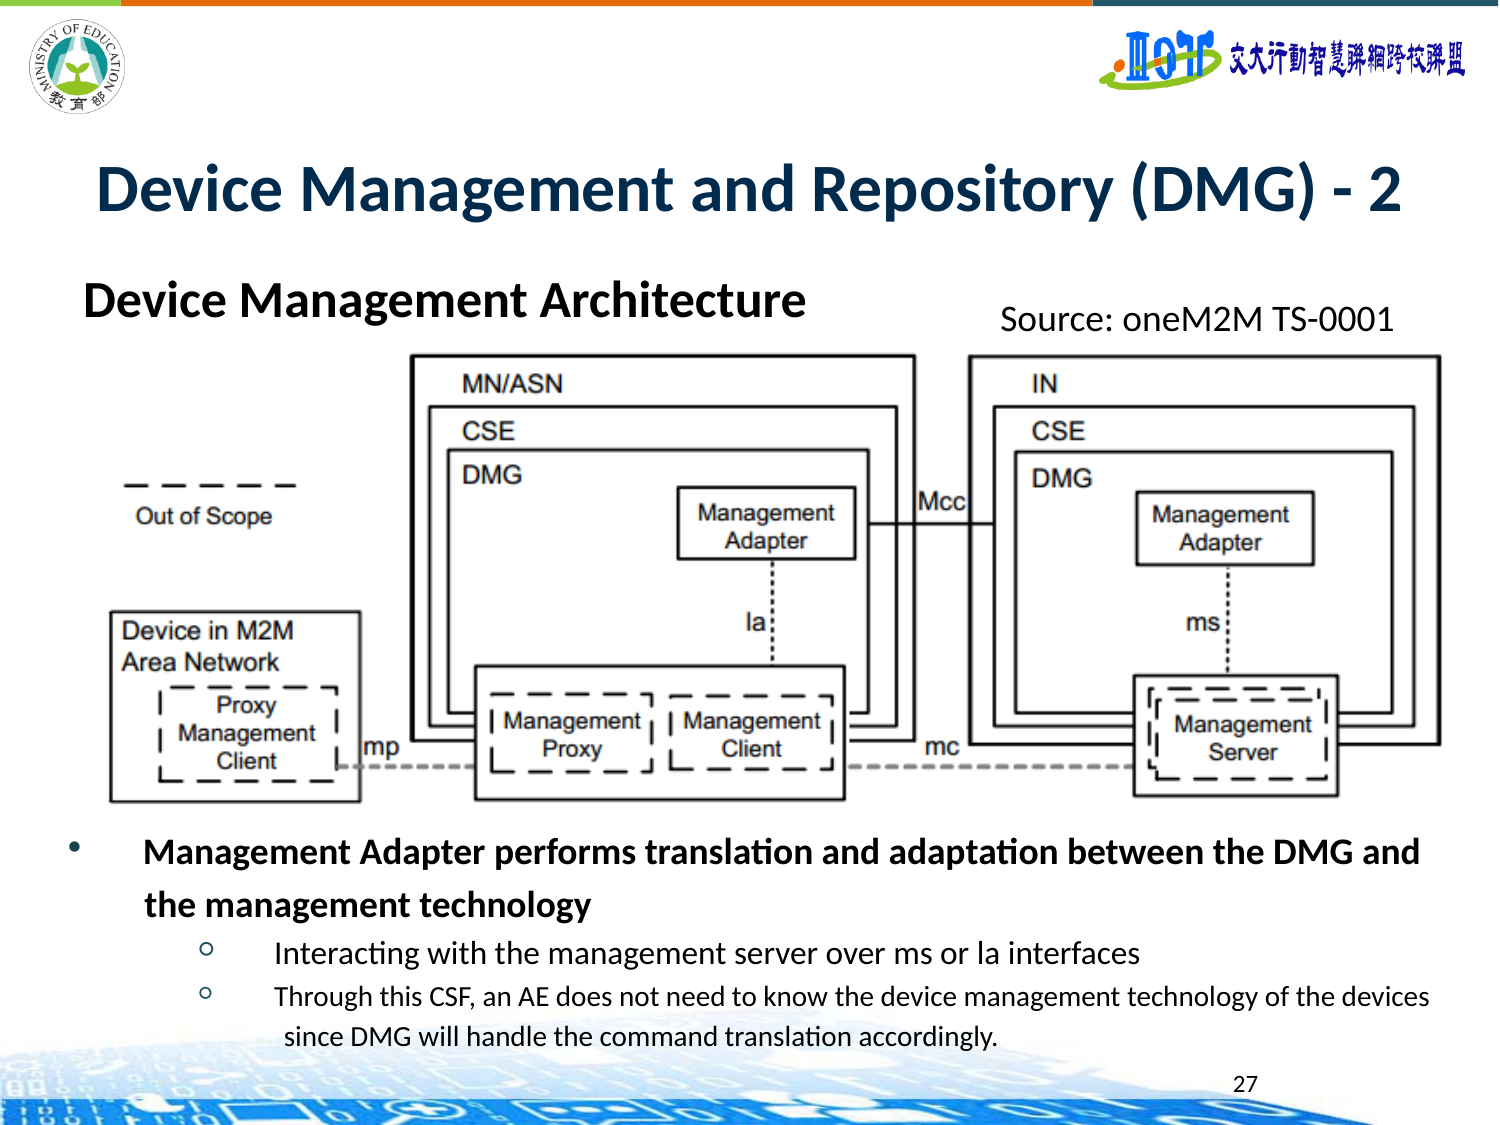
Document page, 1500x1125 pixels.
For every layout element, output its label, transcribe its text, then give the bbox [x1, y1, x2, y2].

picture [65, 346, 1487, 820]
slide_number 27 [1218, 1111, 1380, 1120]
text_box Management Adapter performs translation and adaptation between the DMG and the management technology Interacting with the management server over ms or la interfaces Through this CSF, an AE does not need to know the device management technology of the devices since DMG will handle the command translation accordingly. [53, 819, 1453, 1111]
picture [29, 19, 125, 114]
text_box Source: oneM2M TS-0001 [985, 286, 1410, 345]
picture [0, 987, 1377, 1125]
title Device Management and Repository (DMG) - 2 [75, 101, 1425, 268]
picture [1099, 30, 1465, 90]
list Device Management Architecture [68, 269, 1418, 345]
